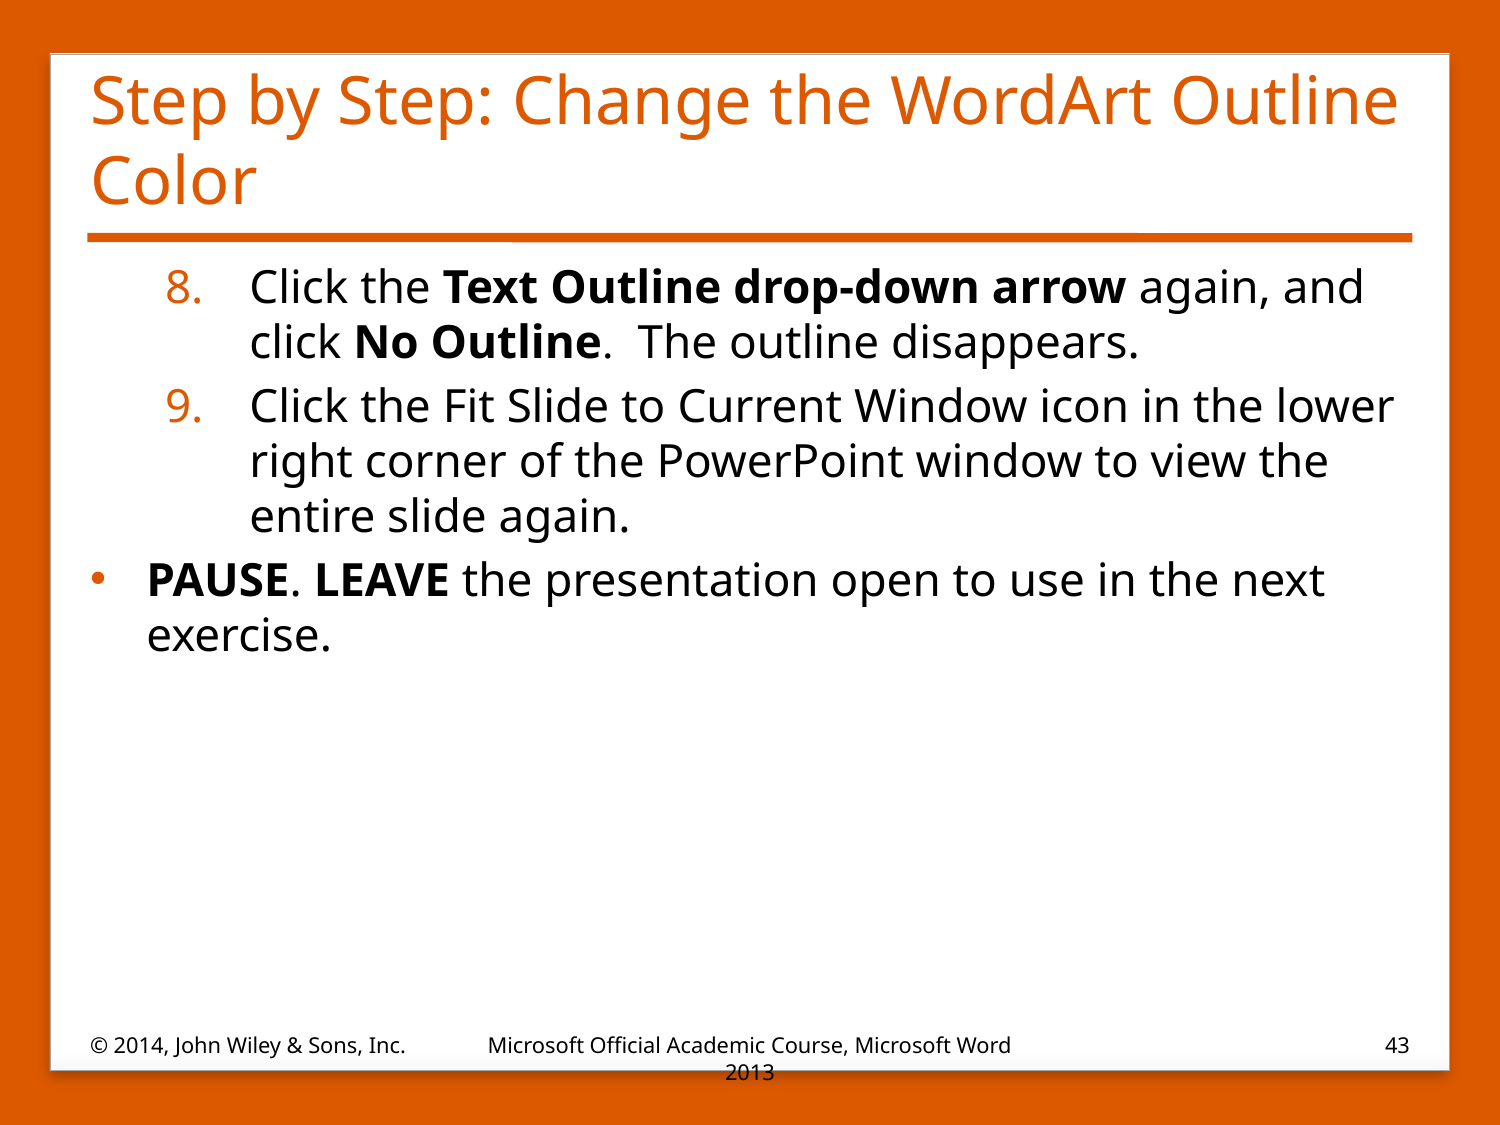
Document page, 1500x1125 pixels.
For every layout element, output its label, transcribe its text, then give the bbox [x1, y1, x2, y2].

slide_number 43 [1074, 1024, 1426, 1103]
list Click the Text Outline drop-down arrow again, and click No Outline. The outline disappears. Click the Fit Slide to Current Window icon in the lower right corner of the PowerPoint window to view the entire slide again. PAUSE. LEAVE the presentation open to use in the next exercise. [75, 249, 1425, 1063]
title Step by Step: Change the WordArt Outline Color [74, 74, 1426, 226]
footer Microsoft Official Academic Course, Microsoft Word 2013 [449, 1024, 1051, 1103]
slide_number © 2014, John Wiley & Sons, Inc. [74, 1024, 426, 1103]
